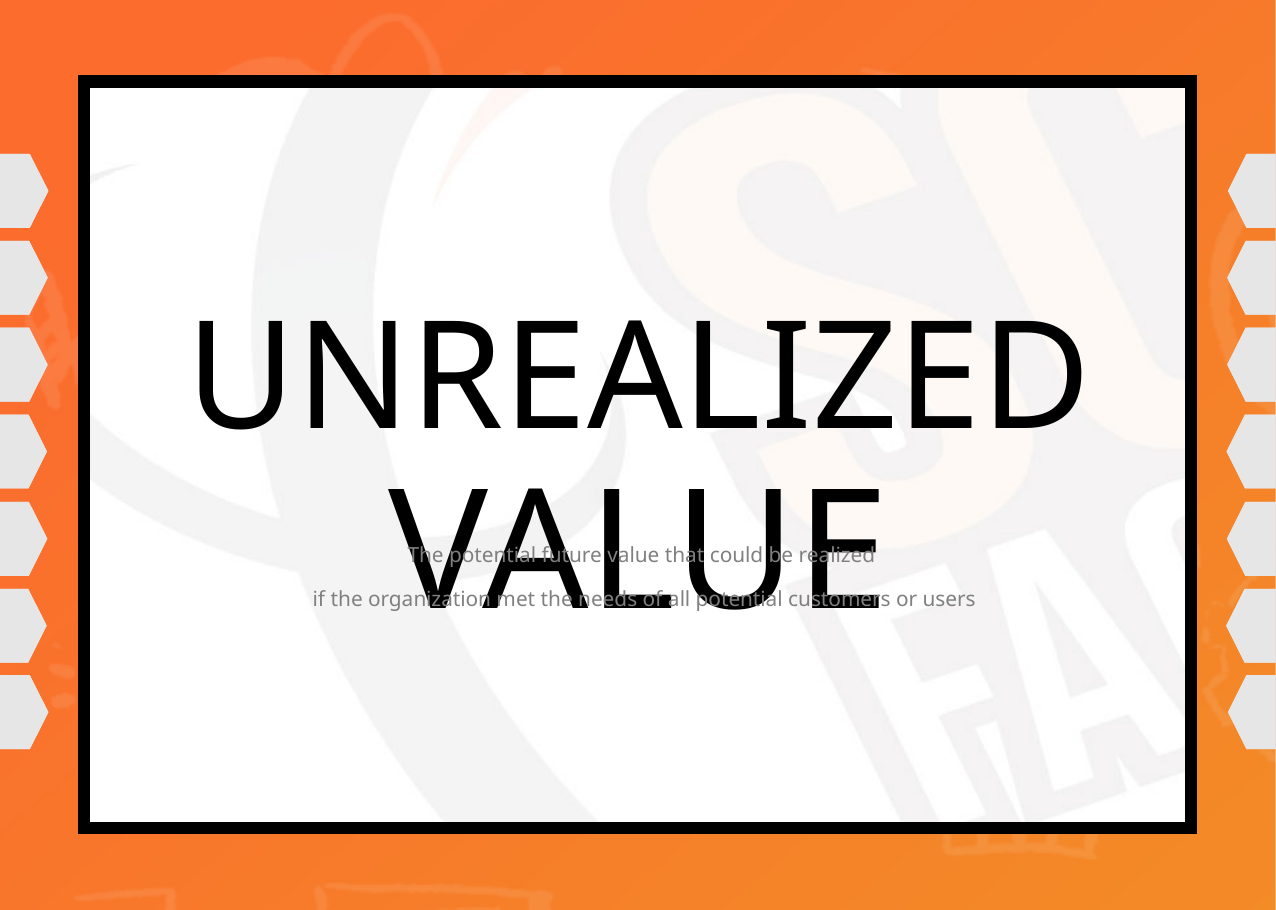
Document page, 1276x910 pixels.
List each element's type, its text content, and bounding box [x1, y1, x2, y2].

picture [0, 0, 1276, 910]
list UNREALIZED VALUE [102, 101, 1175, 813]
